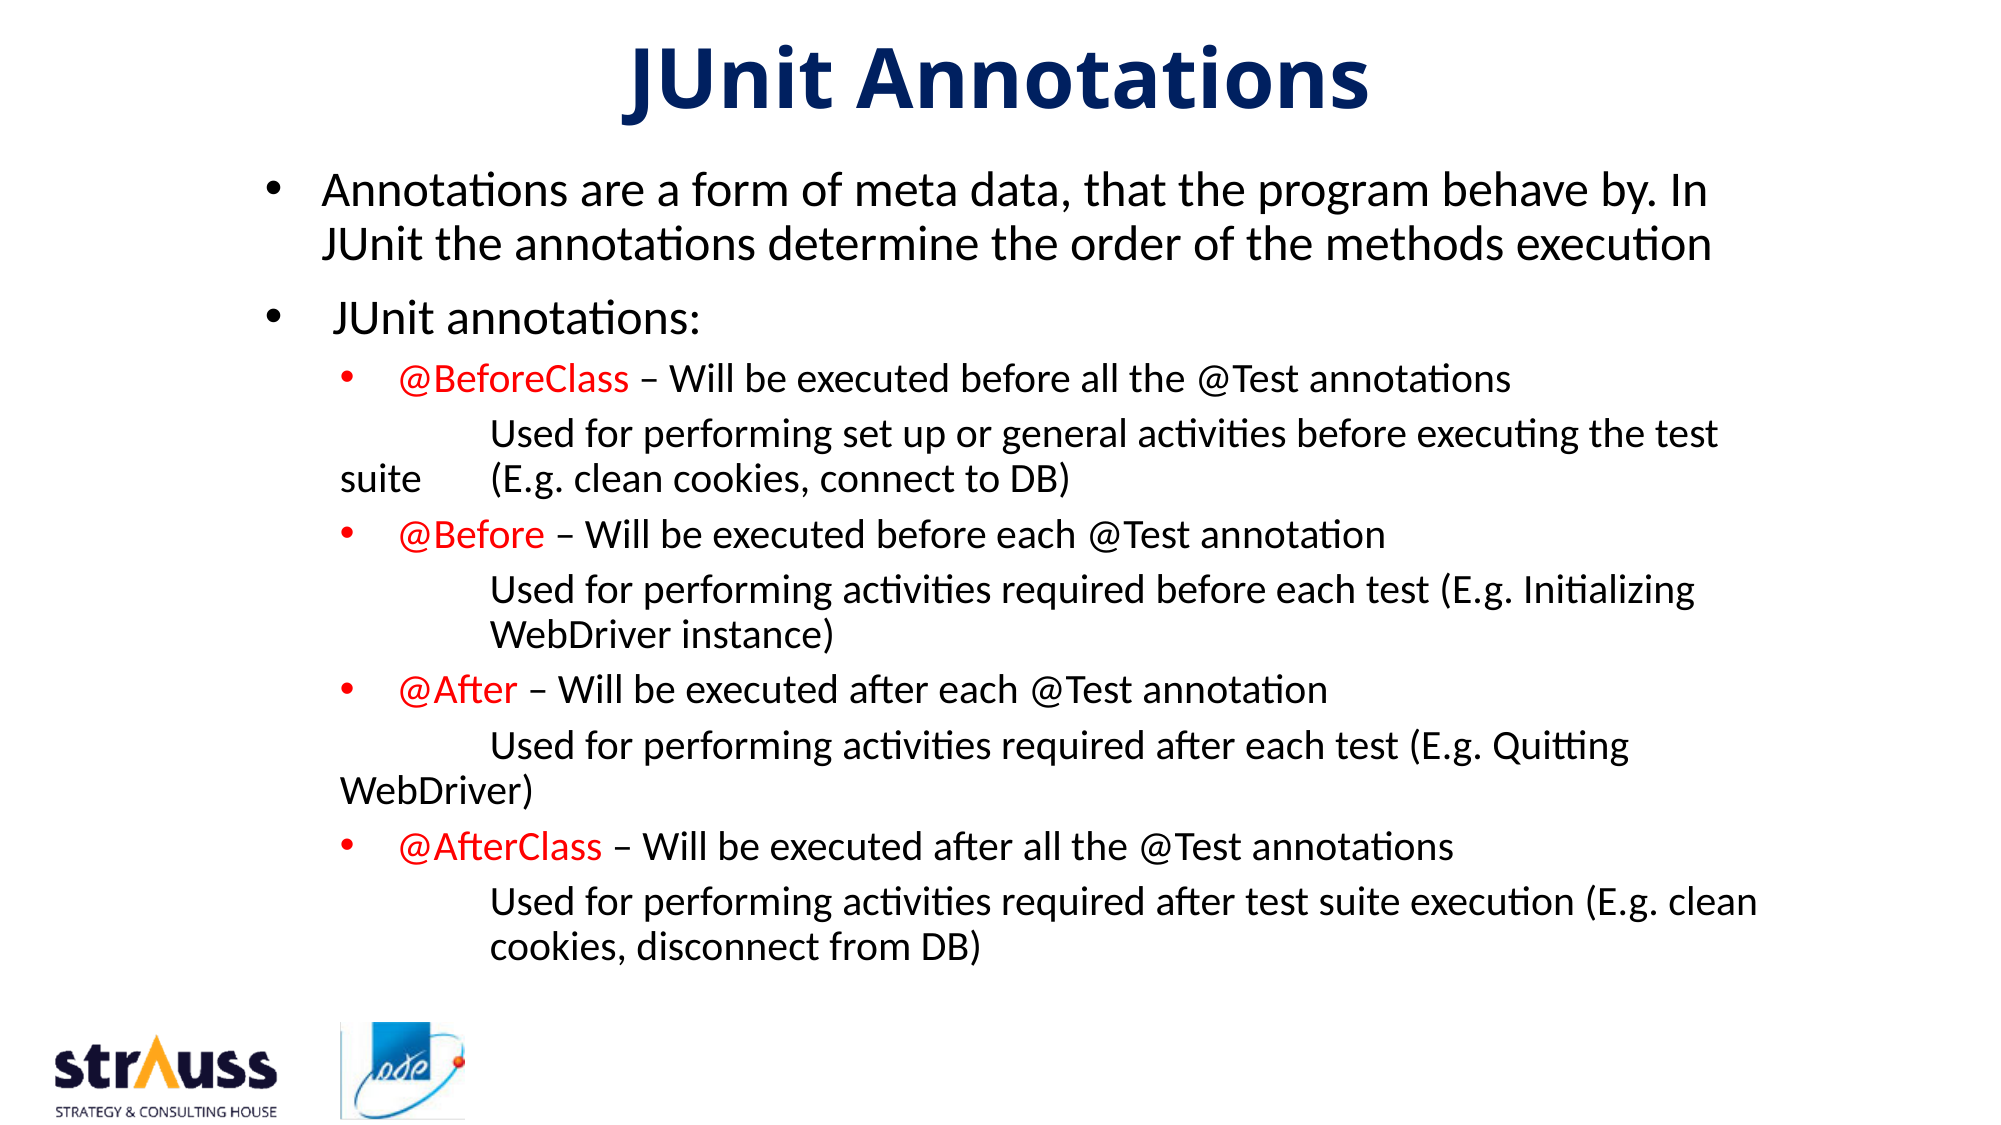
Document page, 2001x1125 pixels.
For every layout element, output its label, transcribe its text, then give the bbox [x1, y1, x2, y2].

picture [339, 1022, 465, 1122]
picture [46, 1026, 283, 1125]
text_box JUnit Annotations [385, 28, 1615, 134]
subtitle Annotations are a form of meta data, that the program behave by. In JUnit the annotations determine the order of the methods execution JUnit annotations: @BeforeClass – Will be executed before all the @Test annotations Used for performing set up or general activities before executing the test suite (E.g. clean cookies, connect to DB) @Before – Will be executed before each @Test annotation Used for performing activities required before each test (E.g. Initializing WebDriver instance) @After – Will be executed after each @Test annotation Used for performing activities required after each test (E.g. Quitting WebDriver) @AfterClass – Will be executed after all the @Test annotations Used for performing activities required after test suite execution (E.g. clean cookies, disconnect from DB) [249, 155, 1821, 1003]
